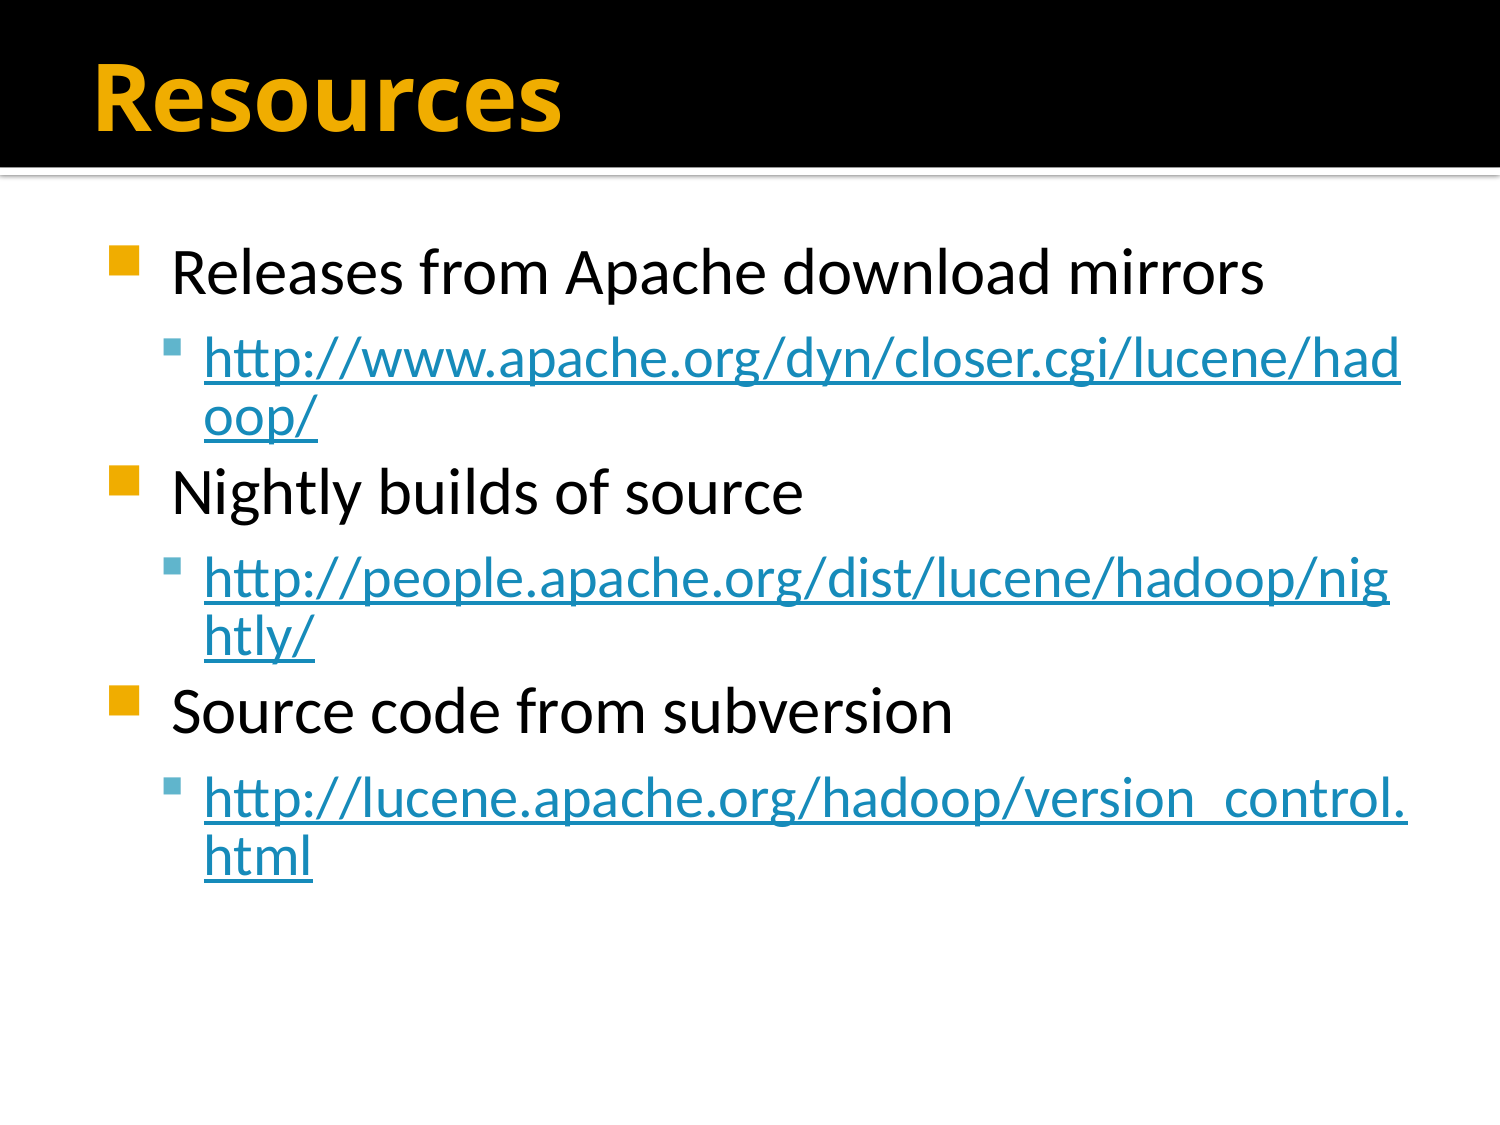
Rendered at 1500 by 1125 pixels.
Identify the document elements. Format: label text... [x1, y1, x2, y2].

title Resources [75, 12, 1425, 175]
list Releases from Apache download mirrors http://www.apache.org/dyn/closer.cgi/lucene/hadoop/ Nightly builds of source http://people.apache.org/dist/lucene/hadoop/nightly/ Source code from subversion http://lucene.apache.org/hadoop/version_control.html [75, 212, 1425, 1075]
